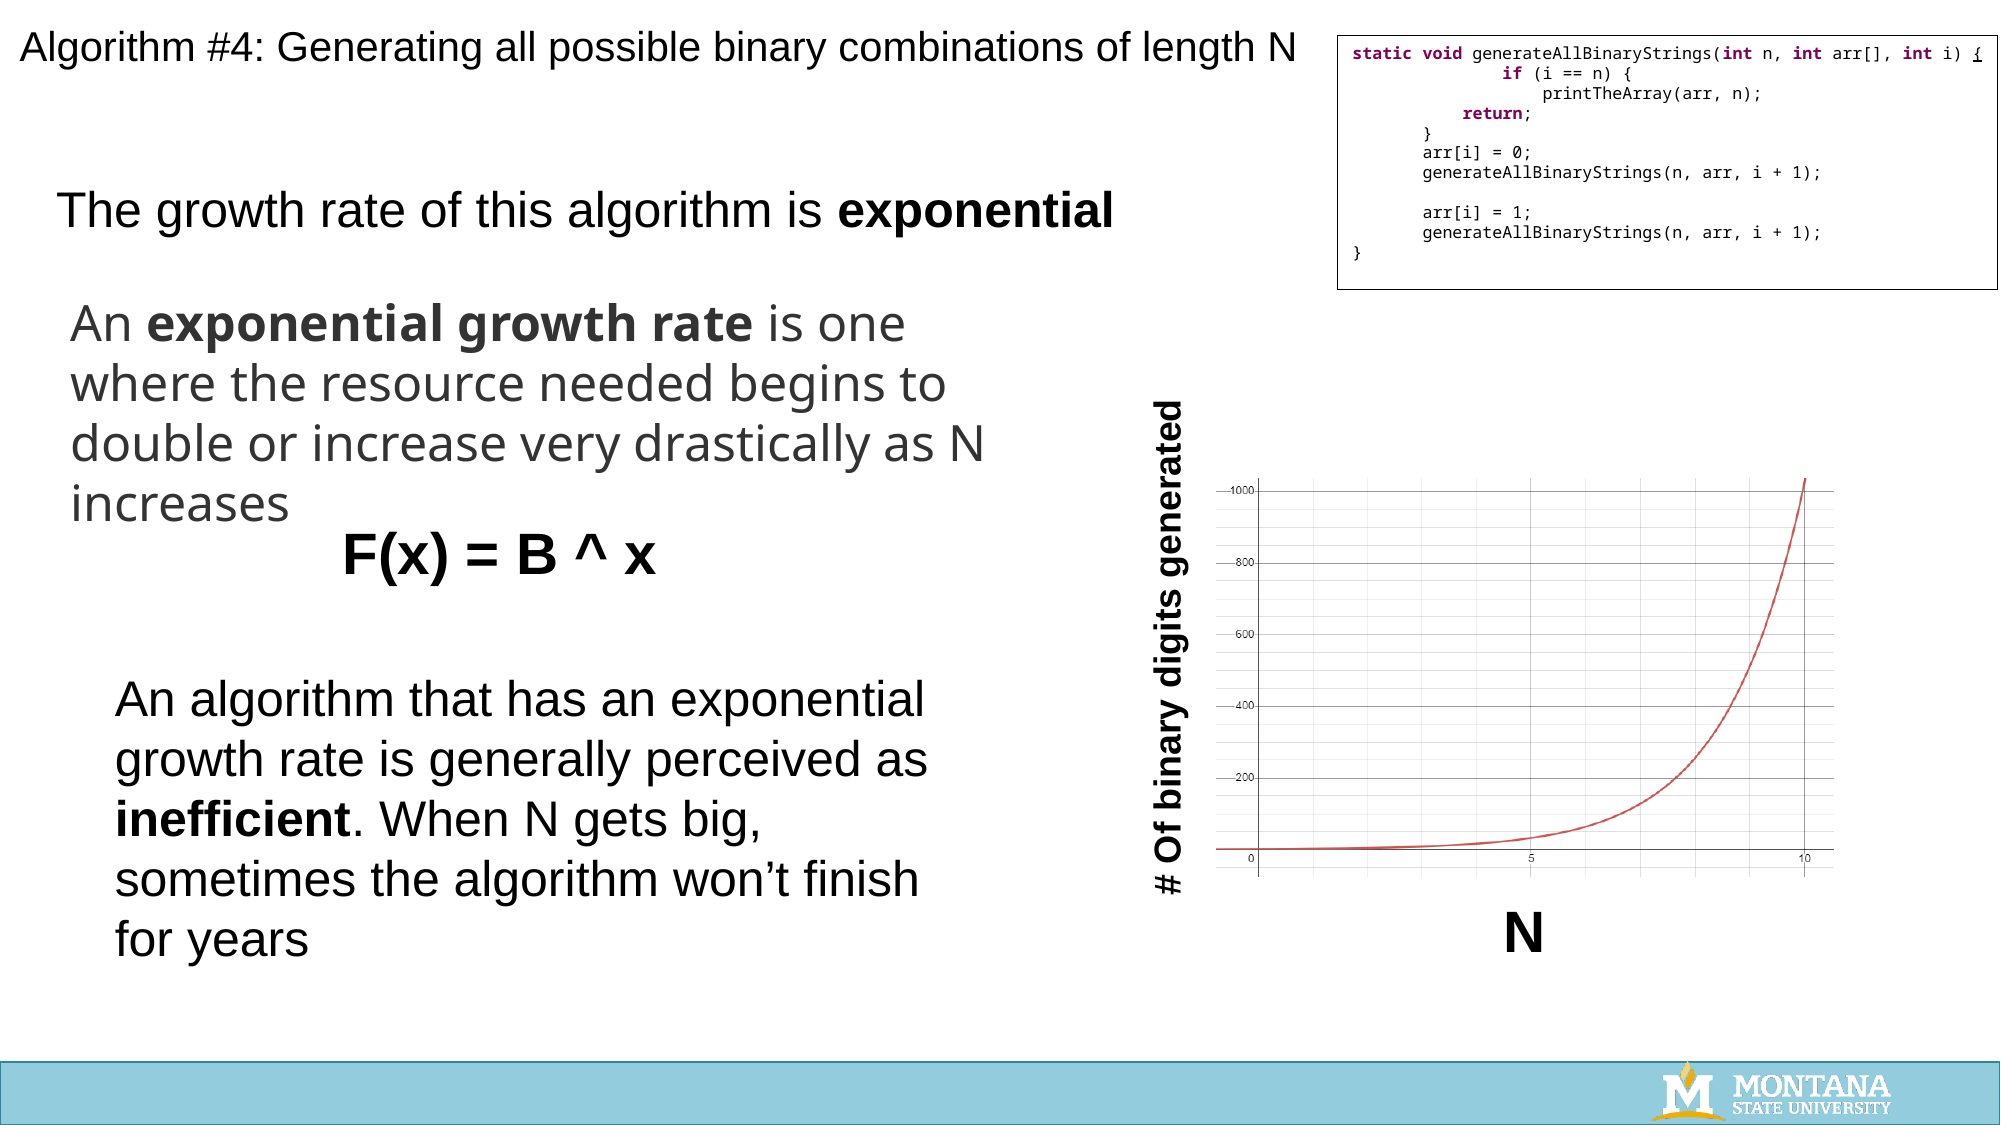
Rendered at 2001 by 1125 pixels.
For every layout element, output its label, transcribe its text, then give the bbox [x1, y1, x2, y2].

text_box # Of binary digits generated [1135, 384, 1196, 911]
text_box static void generateAllBinaryStrings(int n, int arr[], int i) { if (i == n) { printTheArray(arr, n); return; } arr[i] = 0; generateAllBinaryStrings(n, arr, i + 1); arr[i] = 1; generateAllBinaryStrings(n, arr, i + 1); } [1337, 35, 1998, 290]
text_box N [1489, 887, 1561, 972]
text_box An exponential growth rate is one where the resource needed begins to double or increase very drastically as N increases [56, 284, 1063, 539]
picture [1216, 478, 1834, 877]
text_box F(x) = B ^ x [328, 508, 673, 594]
text_box Algorithm #4: Generating all possible binary combinations of length N [4, 12, 1314, 78]
picture [1649, 1060, 1892, 1122]
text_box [0, 1060, 1647, 1125]
text_box The growth rate of this algorithm is exponential [41, 169, 1131, 245]
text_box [1892, 1060, 2000, 1125]
text_box An algorithm that has an exponential growth rate is generally perceived as inefficient. When N gets big, sometimes the algorithm won’t finish for years [99, 658, 975, 974]
